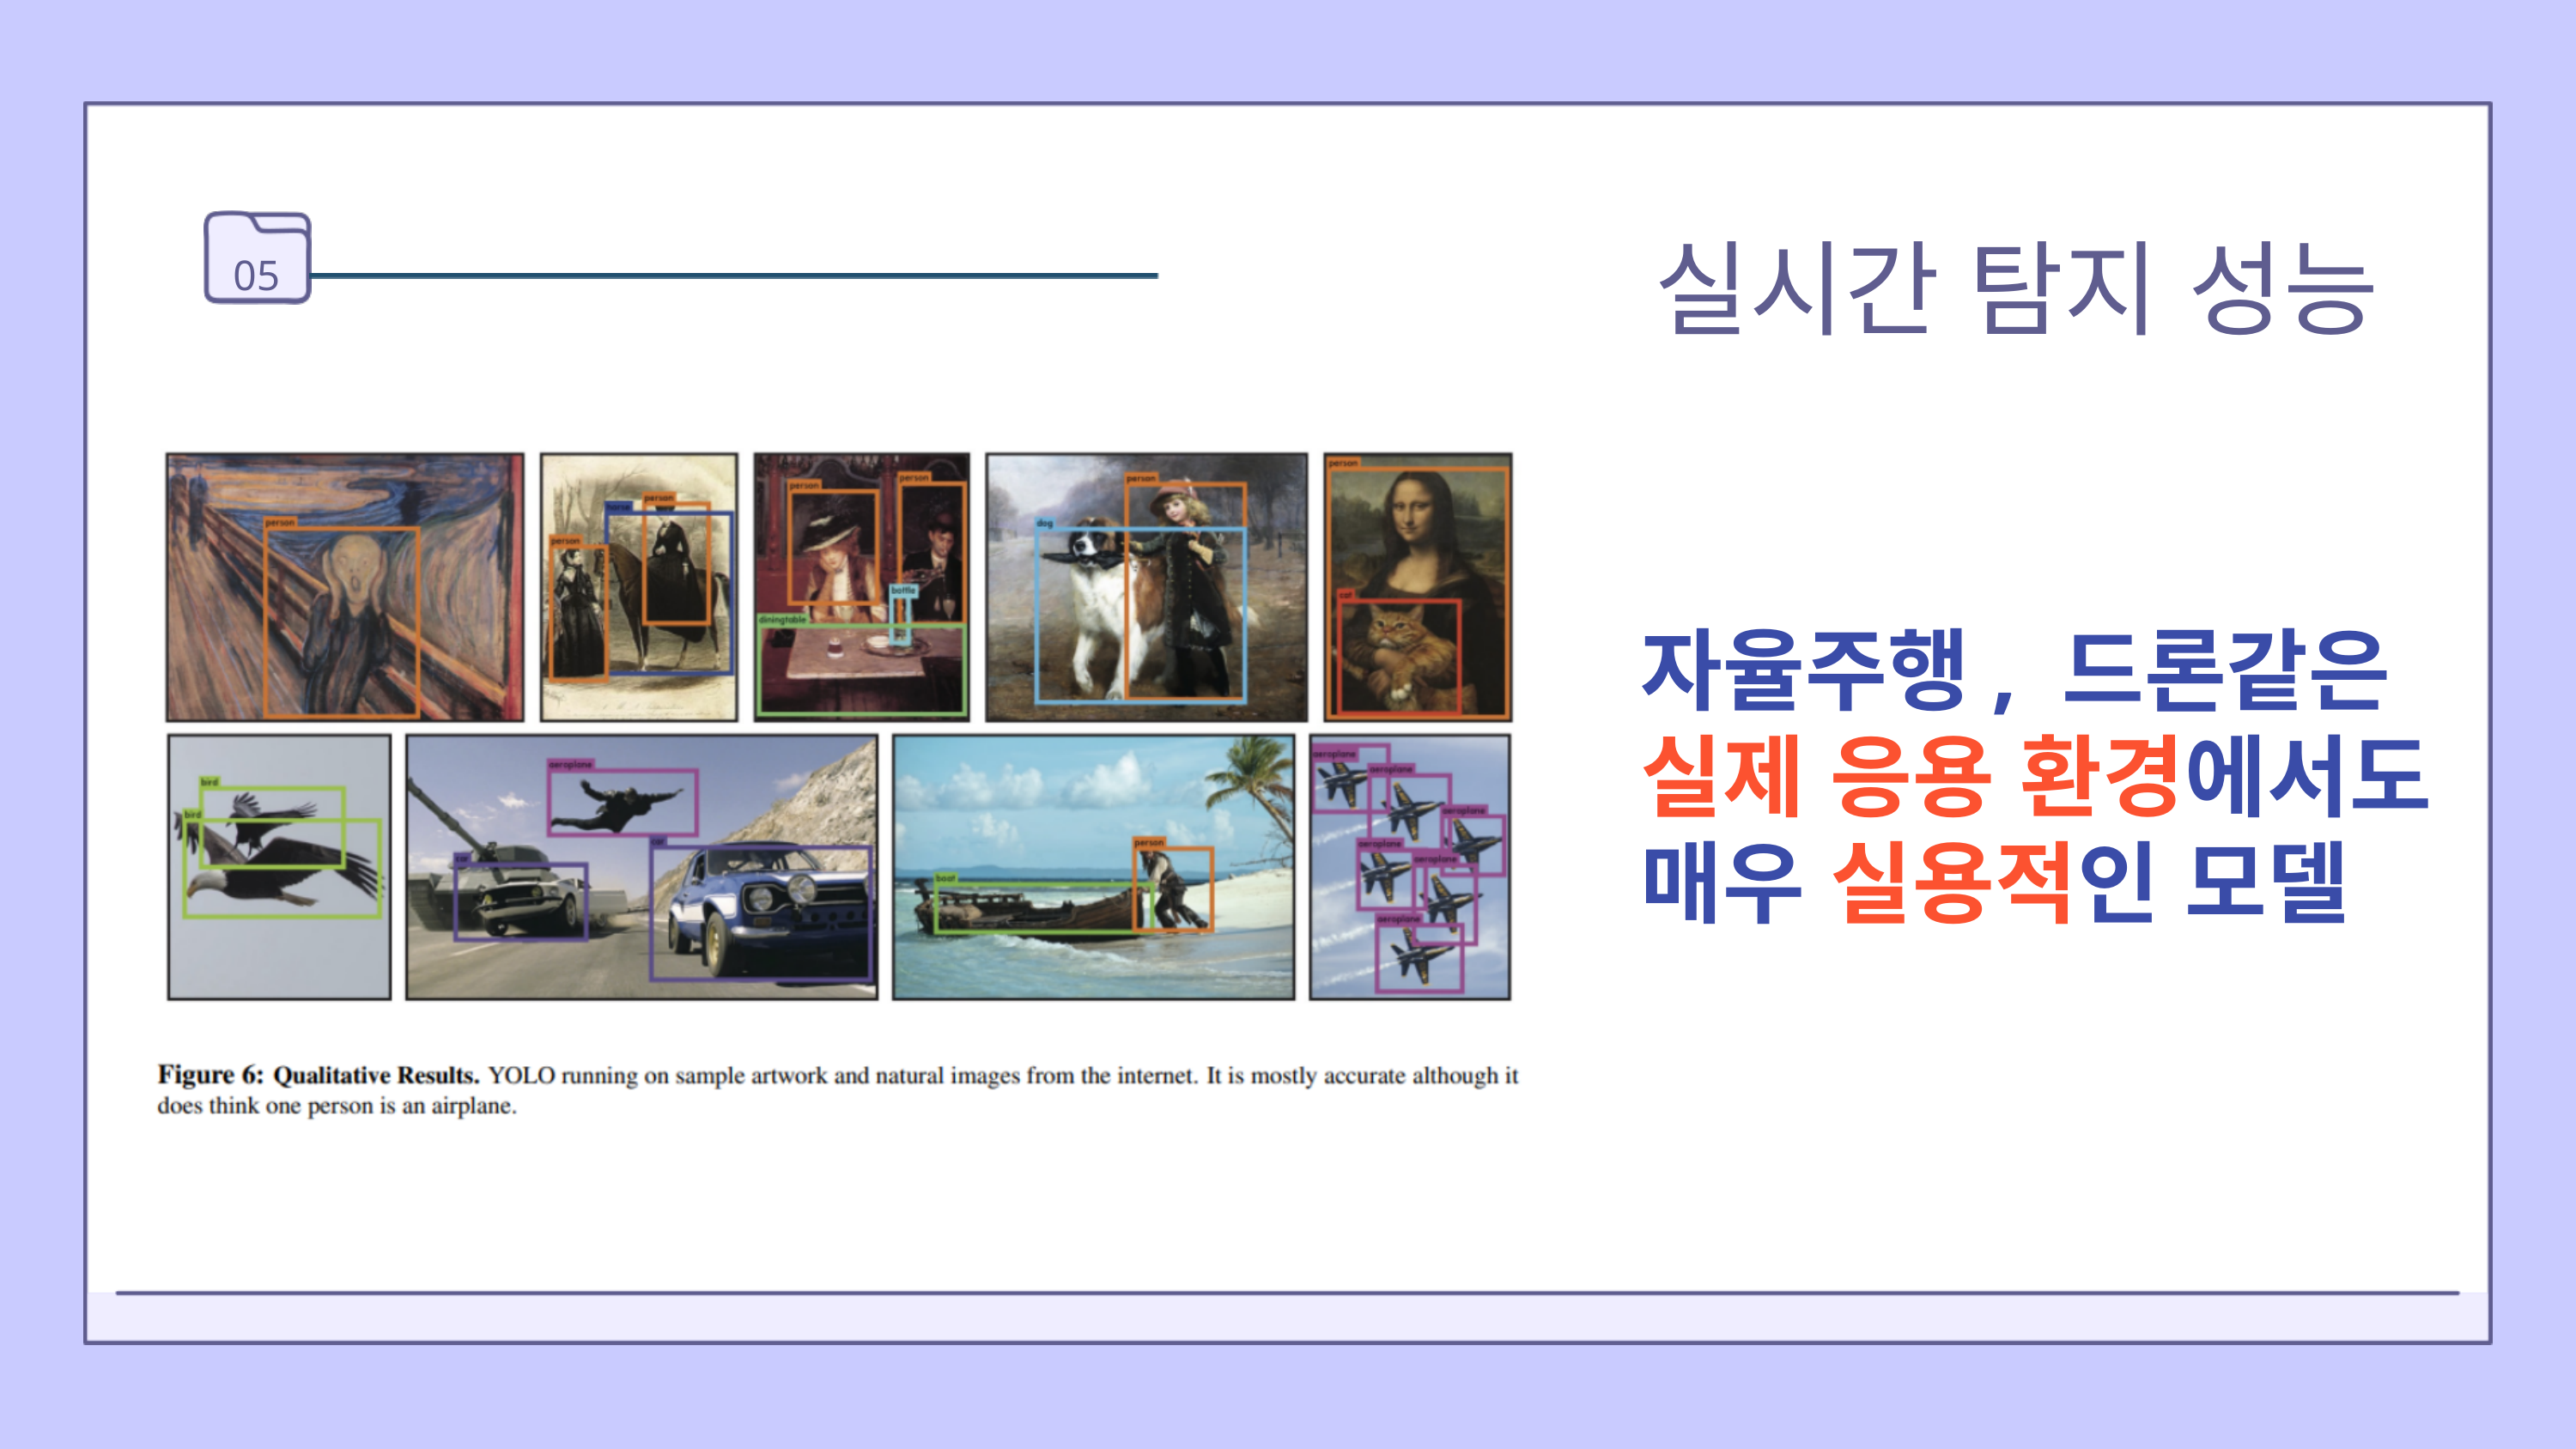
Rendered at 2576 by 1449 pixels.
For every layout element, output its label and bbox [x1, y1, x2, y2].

picture [83, 101, 2493, 1345]
